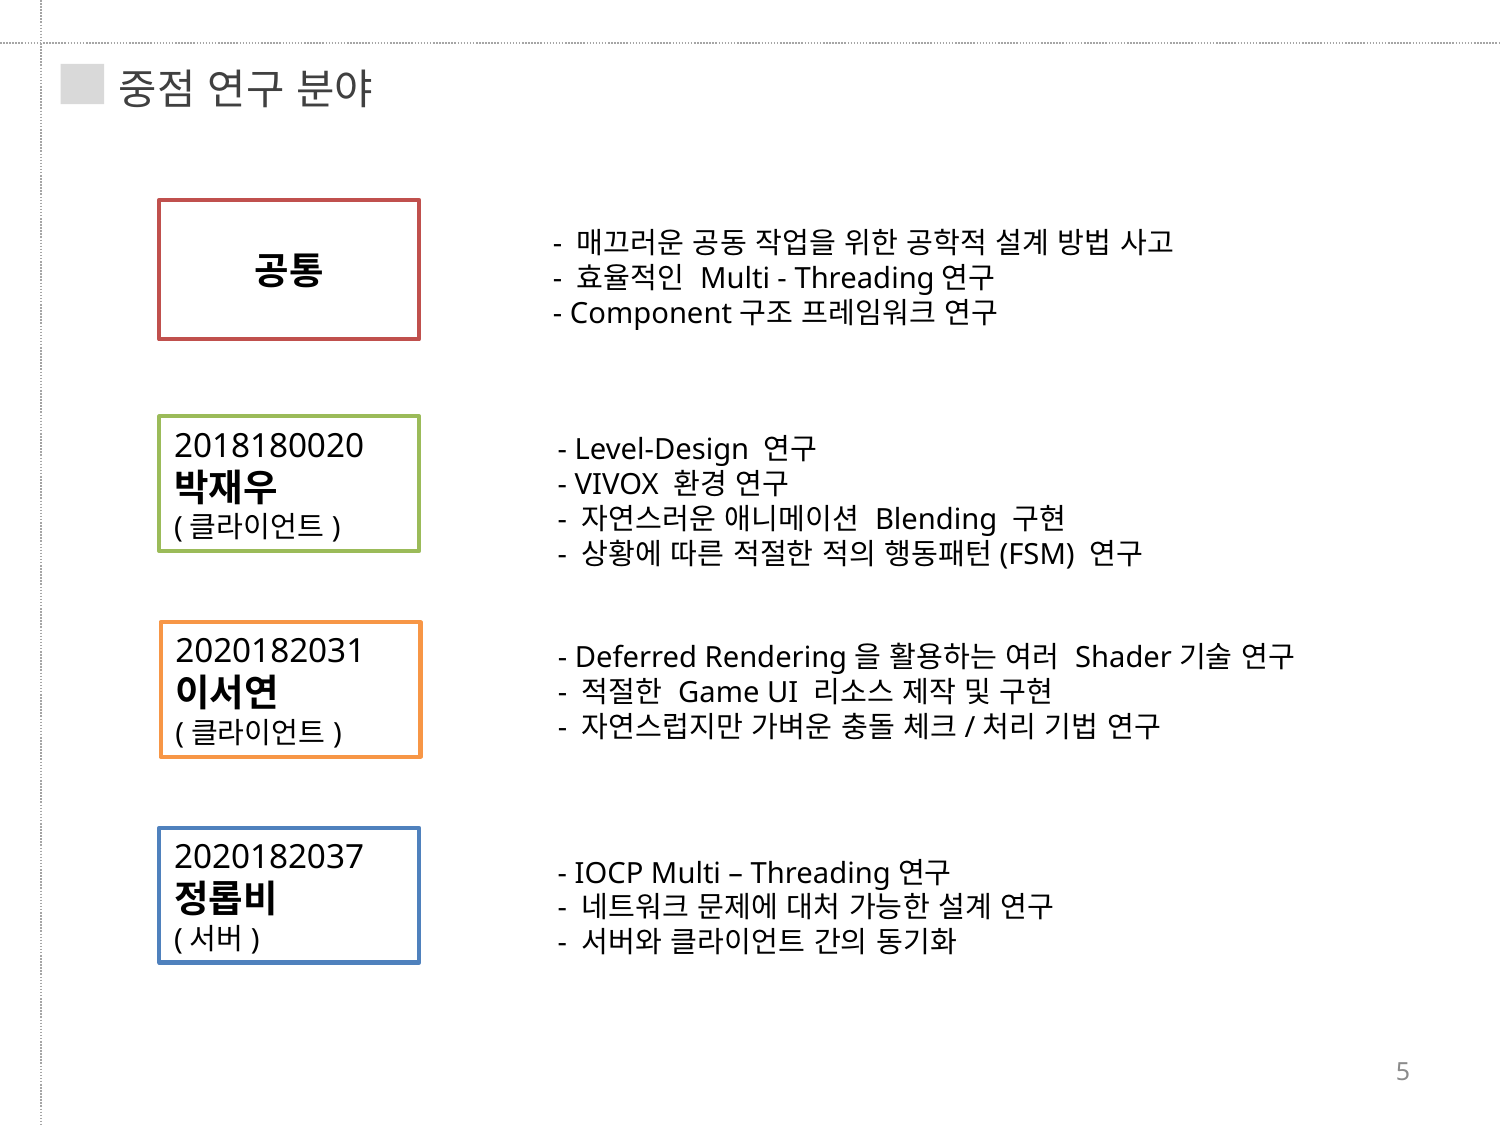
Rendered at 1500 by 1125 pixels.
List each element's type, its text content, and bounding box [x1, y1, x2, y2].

text_box 2020182031 이서연 (클라이언트) [159, 620, 423, 759]
text_box - IOCP Multi – Threading연구 - 네트워크 문제에 대처 가능한 설계 연구 - 서버와 클라이언트 간의 동기화 [542, 846, 1500, 967]
text_box 중점 연구 분야 [104, 55, 644, 120]
text_box - Deferred Rendering을 활용하는 여러 Shader기술 연구 - 적절한 Game UI 리소스 제작 및 구현 - 자연스럽지만 가벼운 충돌 체크/처리 기법 연구 [543, 630, 1500, 751]
text_box - Level-Design 연구 - VIVOX 환경 연구 - 자연스러운 애니메이션 Blending 구현 - 상황에 따른 적절한 적의 행동패턴(FSM) 연구 [542, 422, 1500, 578]
text_box 공통 [157, 198, 421, 341]
slide_number 5 [1074, 1042, 1425, 1103]
text_box [59, 62, 104, 106]
text_box - 매끄러운 공동 작업을 위한 공학적 설계 방법 사고 - 효율적인 Multi - Threading연구 - Component구조 프레임워크 연구 [538, 216, 1500, 382]
text_box 2020182037 정롭비 (서버) [157, 826, 421, 965]
text_box 2018180020 박재우 (클라이언트) [157, 414, 421, 553]
